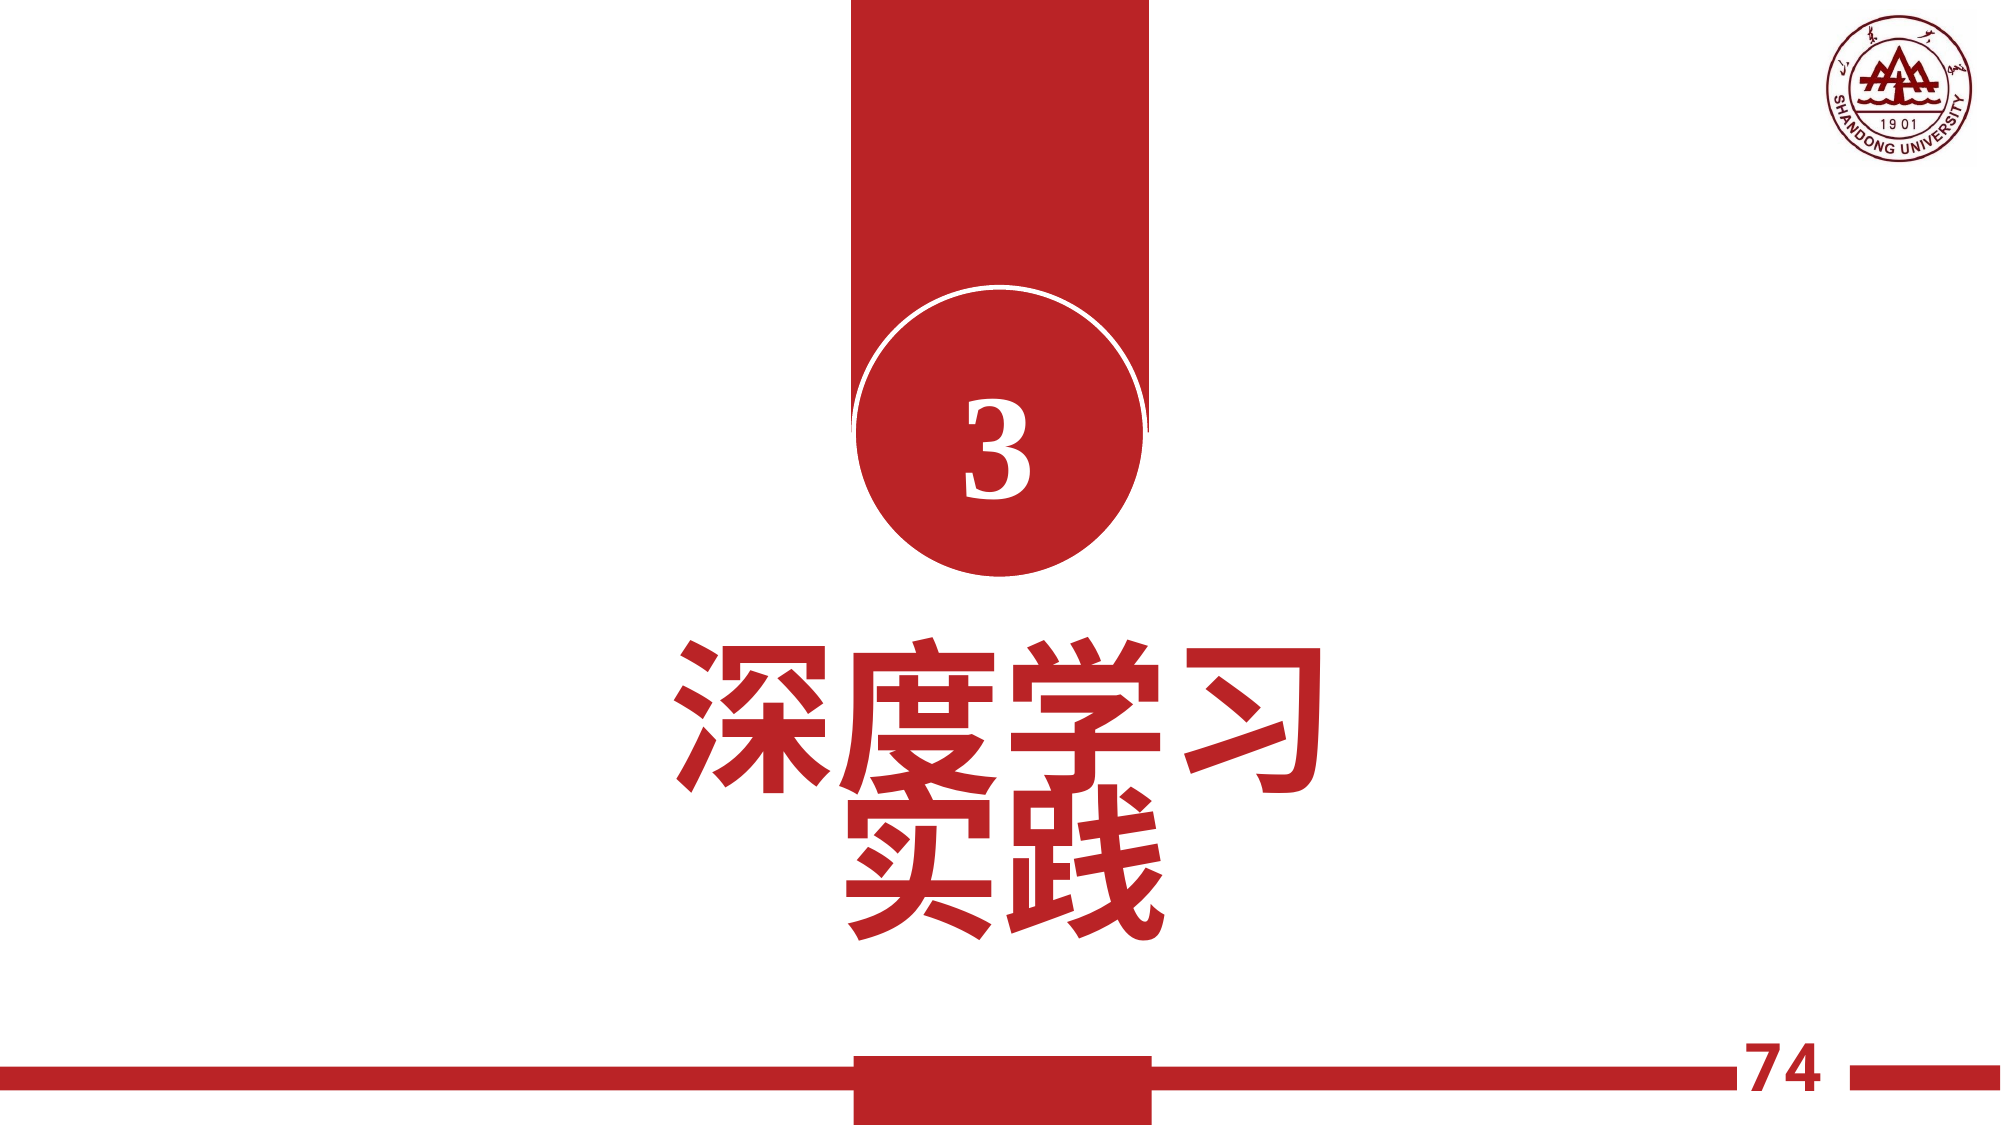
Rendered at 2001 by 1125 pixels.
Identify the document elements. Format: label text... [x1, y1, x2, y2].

text_box 3 [879, 340, 1117, 536]
text_box [884, 285, 1115, 340]
picture [1820, 9, 1977, 167]
text_box [851, 347, 879, 520]
text_box [1117, 343, 1148, 523]
text_box [851, 1054, 1154, 1125]
text_box [849, 0, 1151, 434]
text_box [893, 536, 1106, 582]
text_box 深度学习 实践 [481, 660, 1524, 967]
